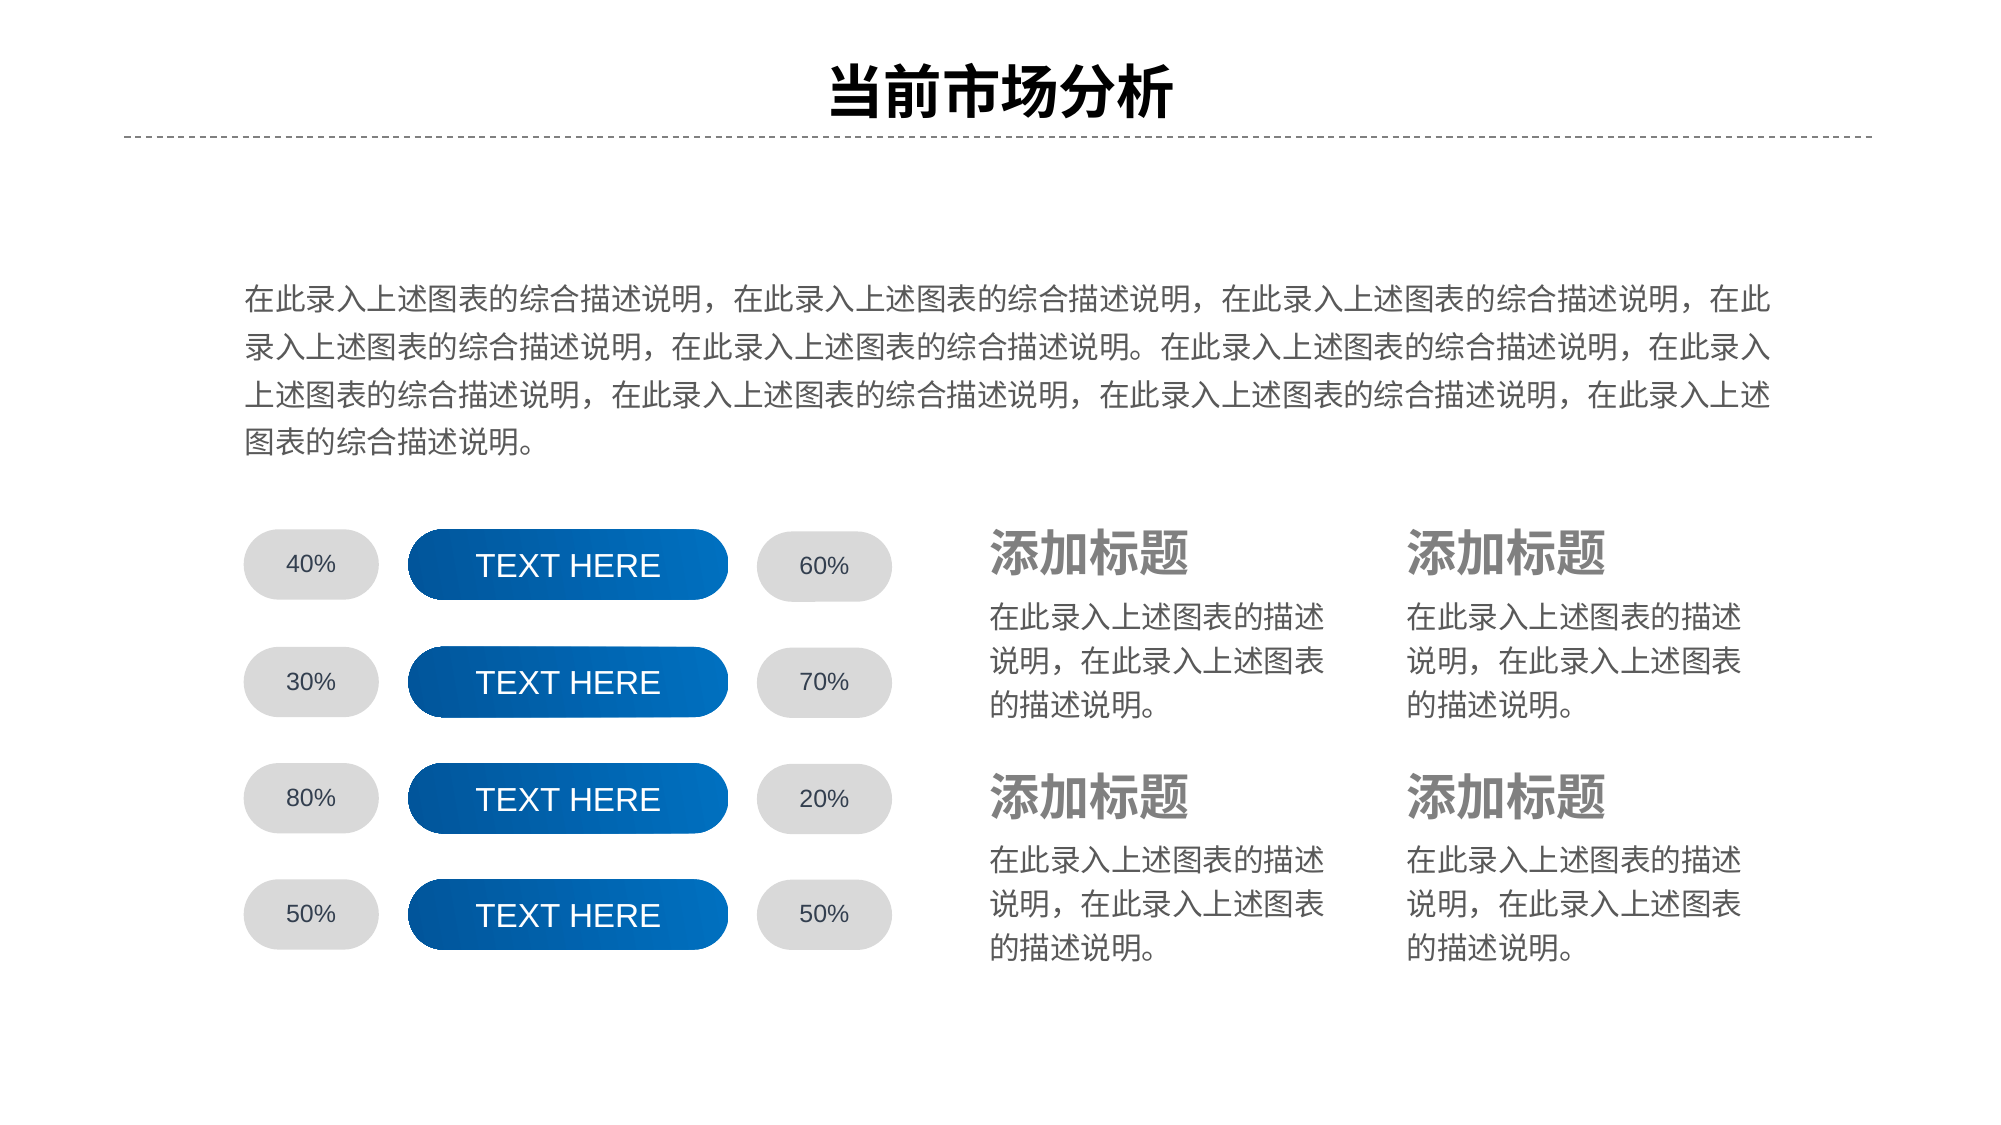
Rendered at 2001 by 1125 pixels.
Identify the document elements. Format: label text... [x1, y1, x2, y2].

text_box 在此录入上述图表的描述说明，在此录入上述图表的描述说明。 [1391, 582, 1781, 730]
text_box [243, 762, 893, 835]
text_box 添加标题 [1391, 513, 1647, 582]
text_box 当前市场分析 [586, 48, 1414, 133]
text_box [243, 879, 893, 950]
text_box 添加标题 [974, 513, 1229, 582]
text_box 添加标题 [974, 757, 1229, 826]
text_box 在此录入上述图表的描述说明，在此录入上述图表的描述说明。 [1391, 826, 1781, 974]
text_box 在此录入上述图表的综合描述说明，在此录入上述图表的综合描述说明，在此录入上述图表的综合描述说明，在此录入上述图表的综合描述说明，在此录入上述图表的综合描述说明。在此录入上述图表的综合描述说明，在此录入上述图表的综合描述说明，在此录入上述图表的综合描述说明，在此录入上述图表的综合描述说明，在此录入上述图表的综合描述说明。 [229, 261, 1790, 468]
text_box 在此录入上述图表的描述说明，在此录入上述图表的描述说明。 [974, 582, 1367, 730]
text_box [243, 646, 893, 718]
text_box 添加标题 [1391, 757, 1647, 826]
text_box 在此录入上述图表的描述说明，在此录入上述图表的描述说明。 [974, 826, 1367, 974]
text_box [243, 529, 893, 602]
